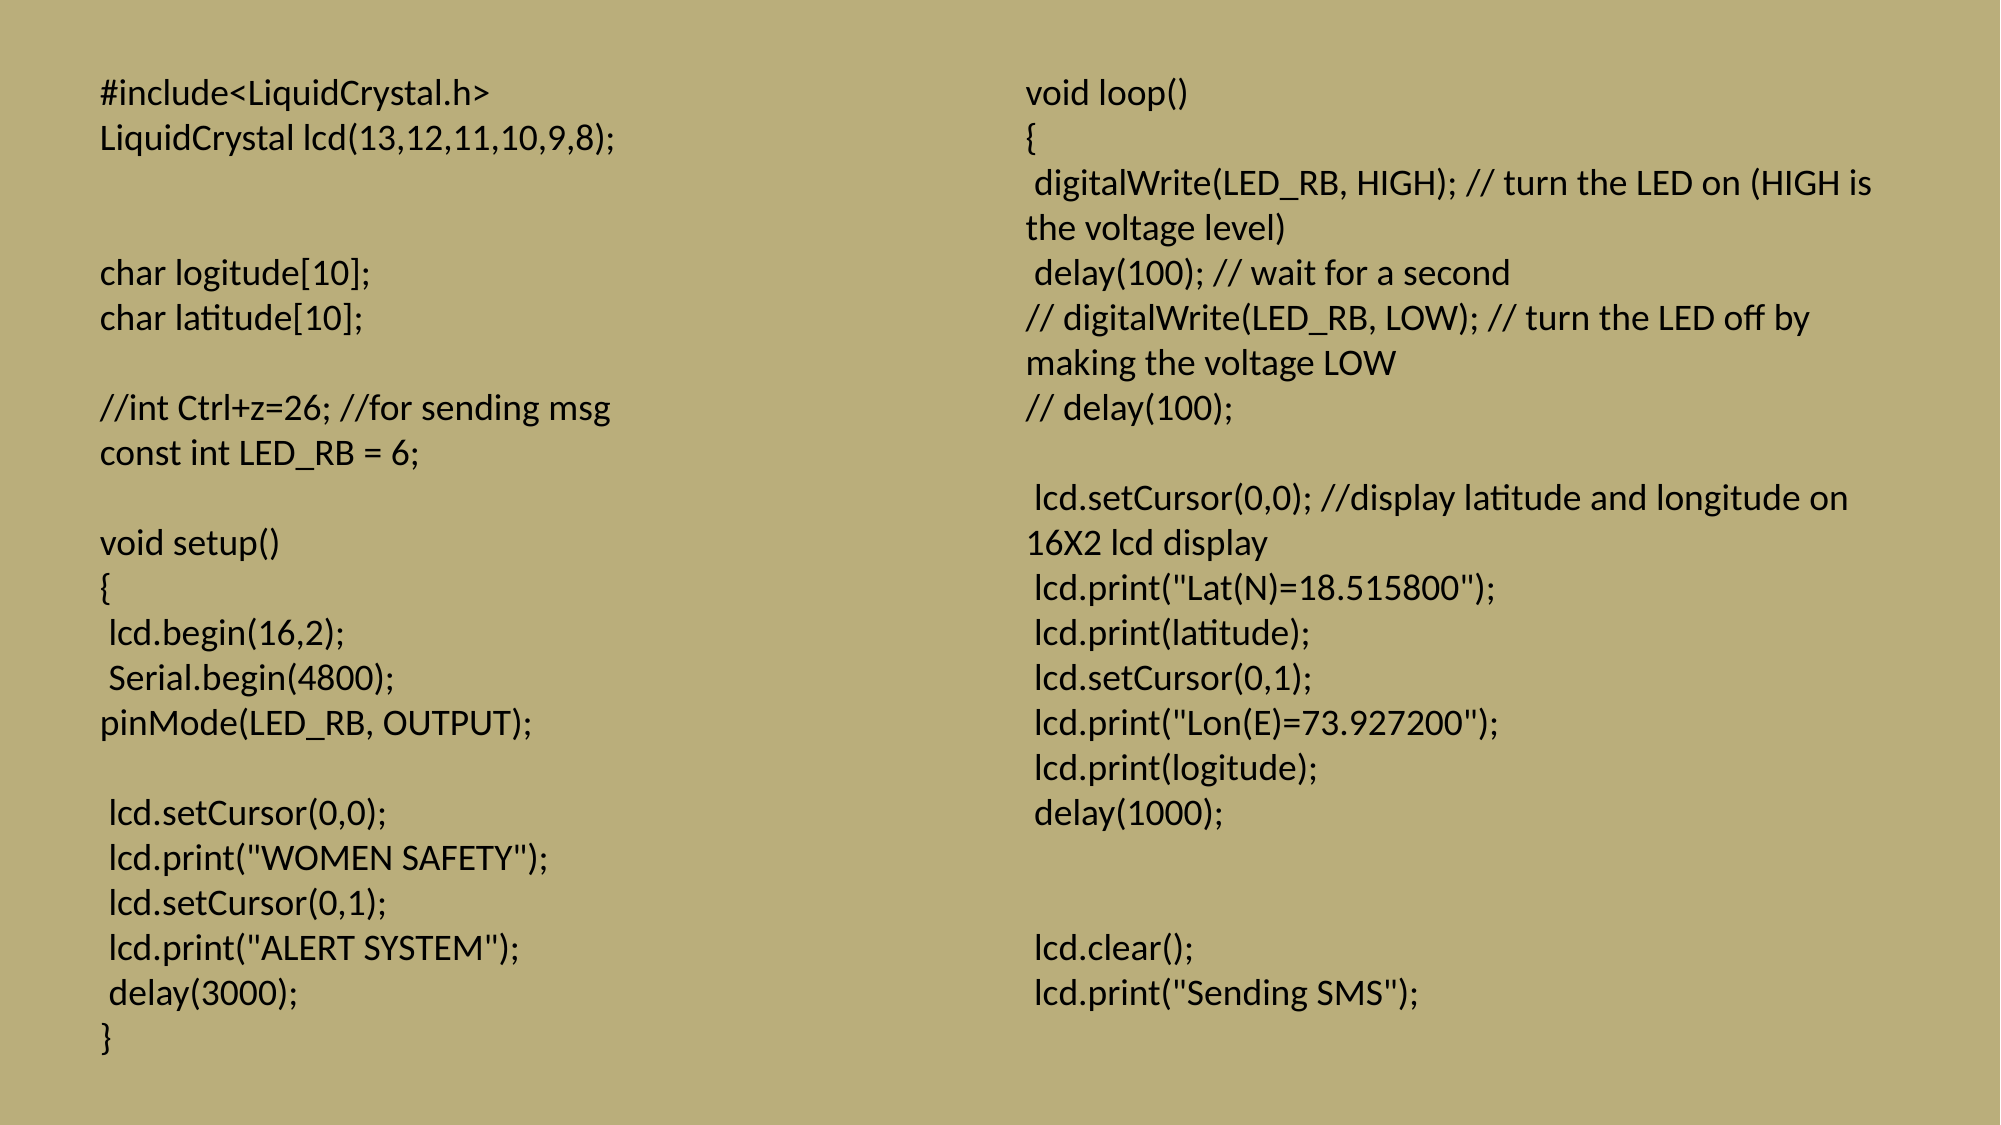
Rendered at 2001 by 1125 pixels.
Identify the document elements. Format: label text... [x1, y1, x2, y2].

text_box void loop() { digitalWrite(LED_RB, HIGH); // turn the LED on (HIGH is the voltage level) delay(100); // wait for a second // digitalWrite(LED_RB, LOW); // turn the LED off by making the voltage LOW // delay(100); lcd.setCursor(0,0); //display latitude and longitude on 16X2 lcd display lcd.print("Lat(N)=18.515800"); lcd.print(latitude); lcd.setCursor(0,1); lcd.print("Lon(E)=73.927200"); lcd.print(logitude); delay(1000); lcd.clear(); lcd.print("Sending SMS"); [1010, 15, 1915, 1110]
text_box #include<LiquidCrystal.h> LiquidCrystal lcd(13,12,11,10,9,8); char logitude[10]; char latitude[10]; //int Ctrl+z=26; //for sending msg const int LED_RB = 6; void setup() { lcd.begin(16,2); Serial.begin(4800); pinMode(LED_RB, OUTPUT); lcd.setCursor(0,0); lcd.print("WOMEN SAFETY"); lcd.setCursor(0,1); lcd.print("ALERT SYSTEM"); delay(3000); } [85, 60, 1901, 1111]
